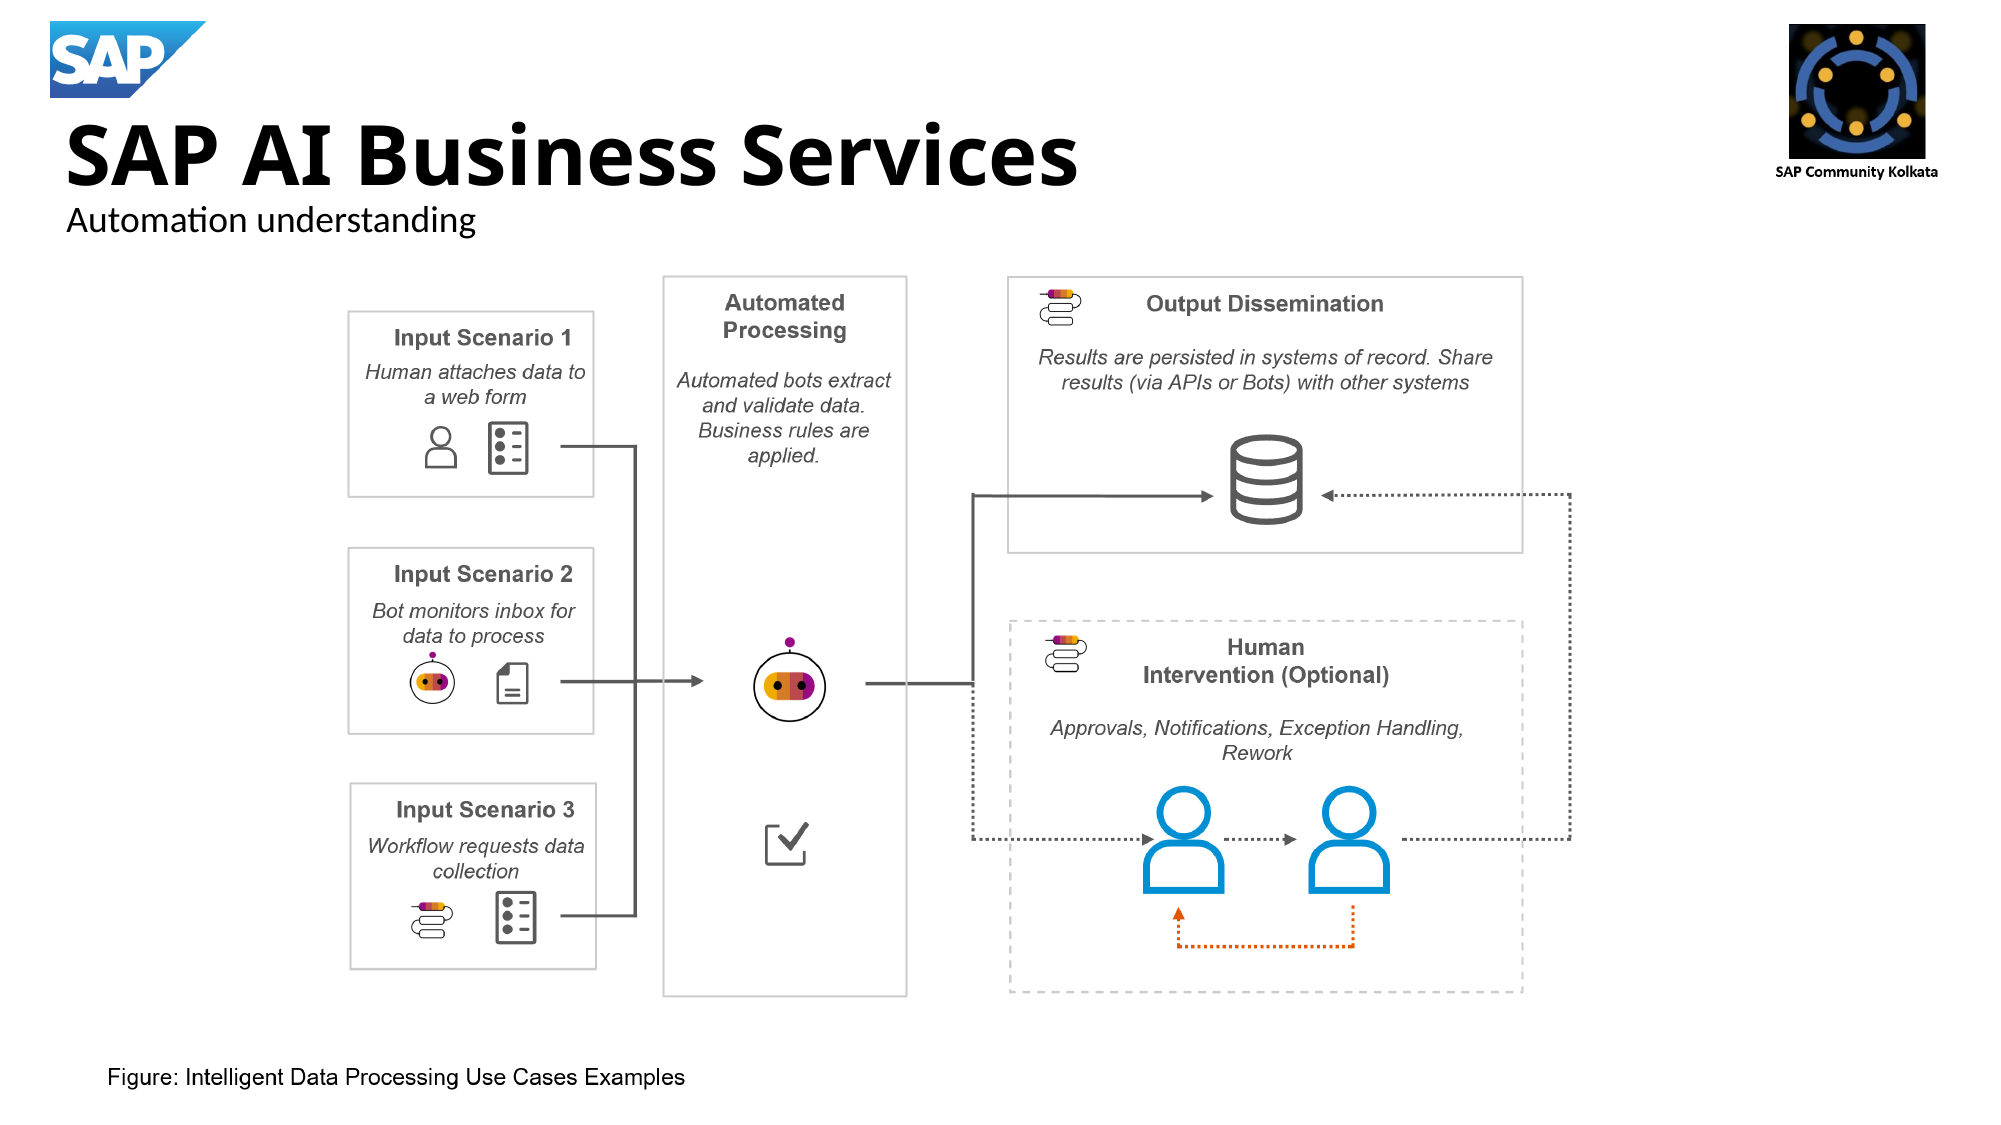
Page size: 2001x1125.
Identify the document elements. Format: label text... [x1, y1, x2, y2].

picture [93, 248, 1599, 1106]
picture [50, 21, 206, 99]
text_box Automation understanding [51, 210, 620, 248]
title SAP AI Business Services [50, 106, 1722, 210]
picture [1765, 16, 1950, 188]
